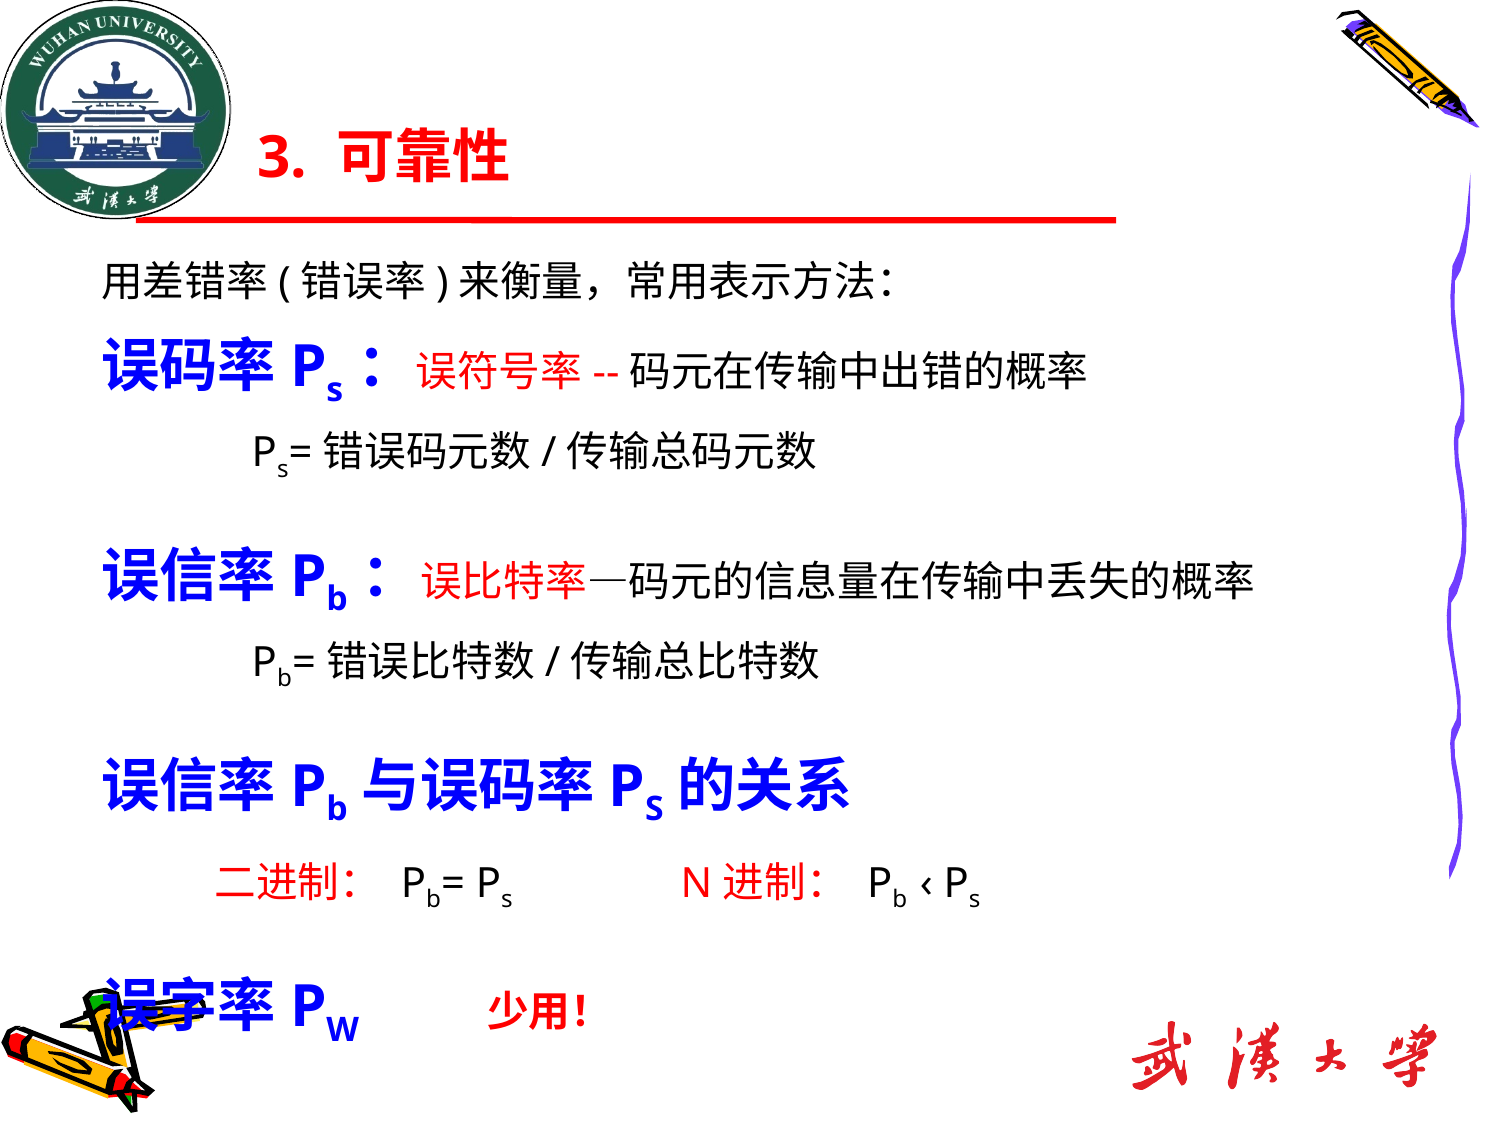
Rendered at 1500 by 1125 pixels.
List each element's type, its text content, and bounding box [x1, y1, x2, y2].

picture [0, 1, 231, 220]
title 3. 可靠性 [241, 89, 574, 197]
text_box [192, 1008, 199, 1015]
picture [1128, 1015, 1471, 1093]
list 用差错率(错误率)来衡量，常用表示方法： 误码率Ps：误符号率--码元在传输中出错的概率 Ps=错误码元数/传输总码元数 误信率Pb：误比特率—码元的信息量在传输中丢失的概率 Pb=错误比特数/传输总比特数 误信率Pb与误码率PS的关系 二进制： Pb= Ps N进制： Pb ‹ Ps 误字率PW 少用！ [86, 231, 1405, 1006]
